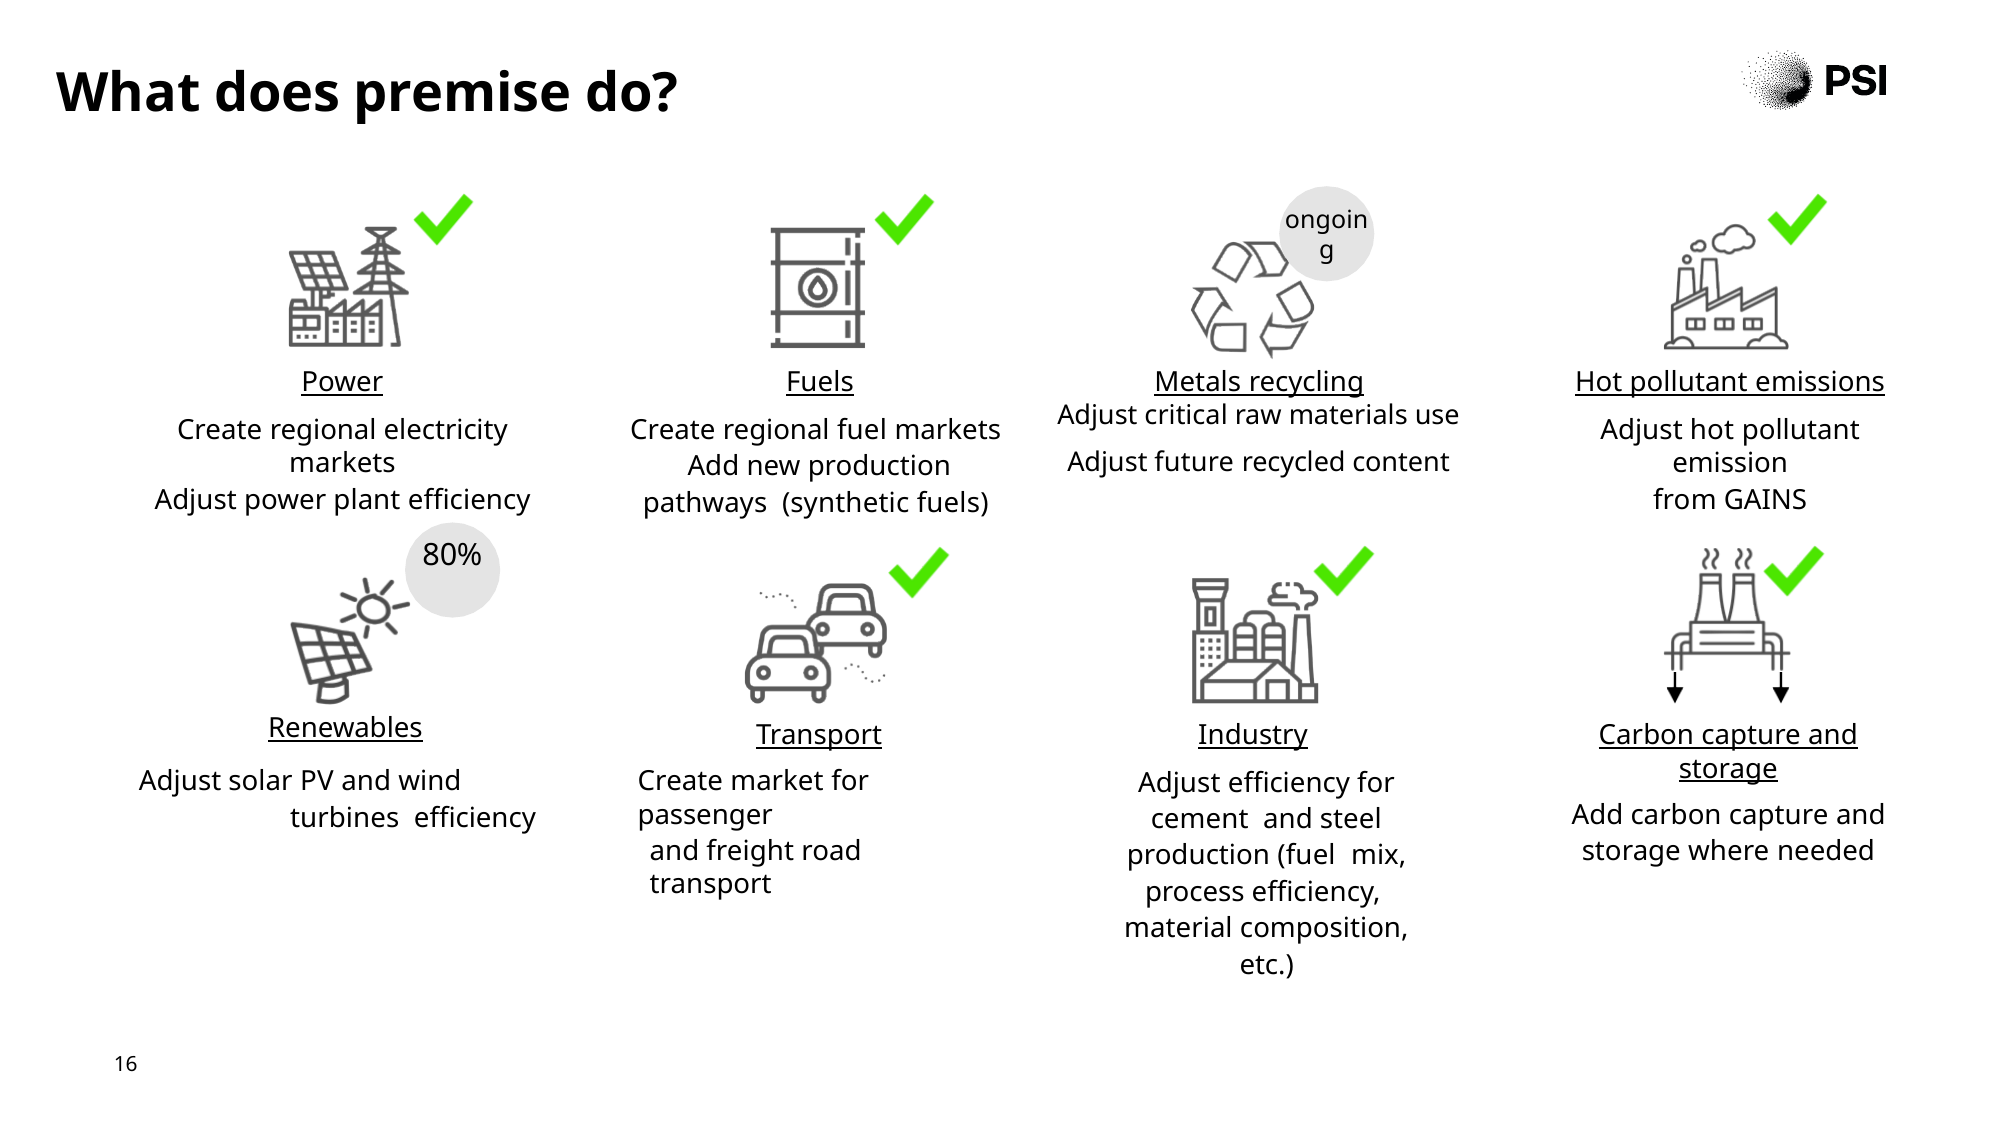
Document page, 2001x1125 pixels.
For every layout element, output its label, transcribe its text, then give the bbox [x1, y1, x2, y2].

text_box Power Create regional electricity markets Adjust power plant efficiency [135, 346, 562, 515]
text_box [770, 227, 866, 346]
text_box Carbon capture and storage Add carbon capture and storage where needed [1556, 701, 1901, 867]
text_box ongoing [1279, 186, 1375, 282]
text_box [887, 544, 951, 599]
slide_number 16 [114, 1050, 230, 1075]
text_box [1762, 543, 1826, 597]
text_box Renewables Adjust solar PV and wind turbines efficiency [136, 687, 561, 833]
text_box [424, 522, 482, 532]
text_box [1663, 548, 1792, 705]
text_box Transport Create market for passenger and freight road transport [634, 701, 986, 900]
text_box [405, 536, 501, 618]
title What does premise do? [53, 0, 1942, 185]
text_box Fuels Create regional fuel markets Add new production pathways (synthetic fuels) [625, 346, 1005, 518]
text_box Industry Adjust efficiency for cement and steel production (fuel mix, process efficiency, material composition, etc.) [1092, 700, 1440, 980]
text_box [1191, 543, 1376, 705]
text_box [1767, 193, 1828, 246]
text_box [874, 193, 935, 246]
text_box [1190, 241, 1315, 346]
text_box [1663, 223, 1789, 346]
text_box [413, 193, 474, 246]
text_box [744, 583, 888, 701]
text_box Hot pollutant emissions Adjust hot pollutant emission from GAINS [1550, 346, 1920, 515]
text_box [288, 226, 410, 346]
text_box [289, 576, 411, 687]
text_box 80% [419, 532, 487, 572]
text_box Metals recycling Adjust critical raw materials use Adjust future recycled content [1045, 346, 1472, 477]
